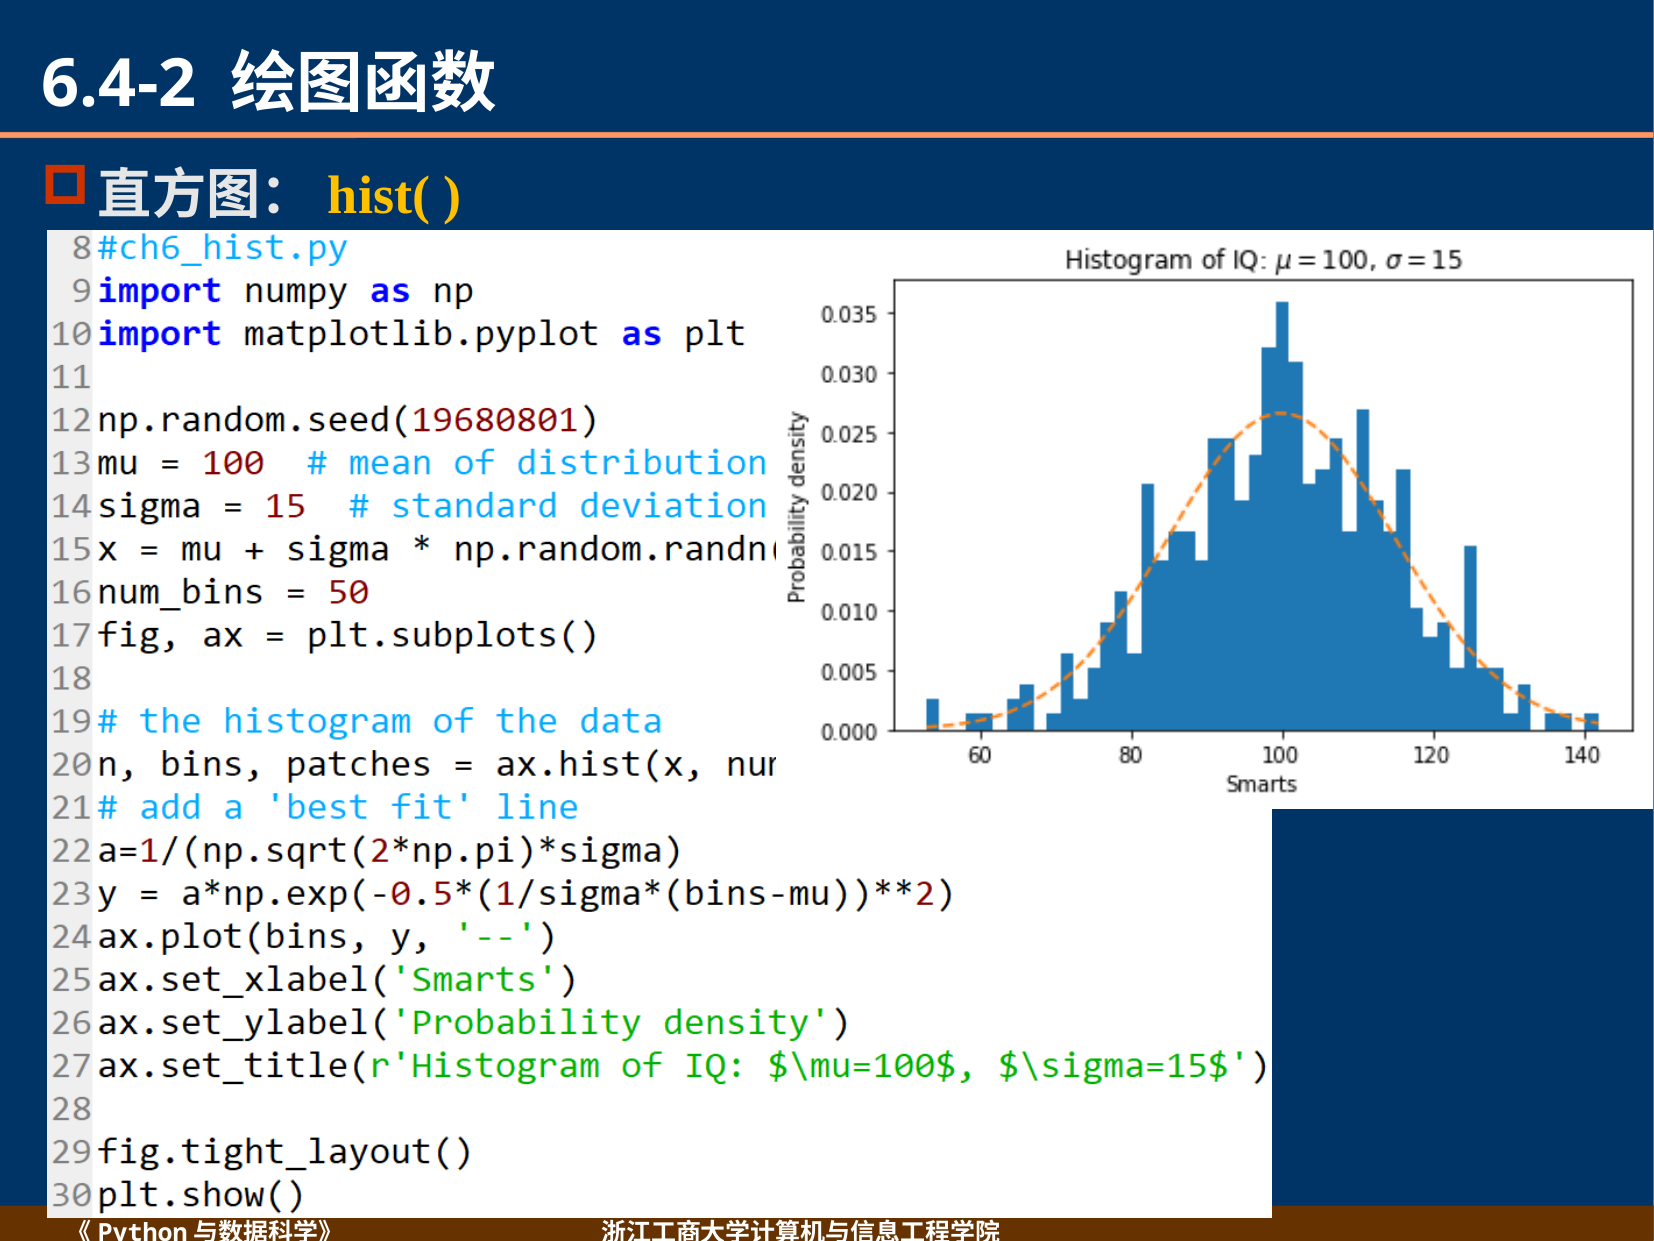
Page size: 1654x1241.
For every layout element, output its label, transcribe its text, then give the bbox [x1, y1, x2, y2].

list 直方图：hist( ) [41, 151, 1601, 1195]
title 6.4-2 绘图函数 [41, 22, 1601, 128]
picture [47, 229, 1653, 1218]
